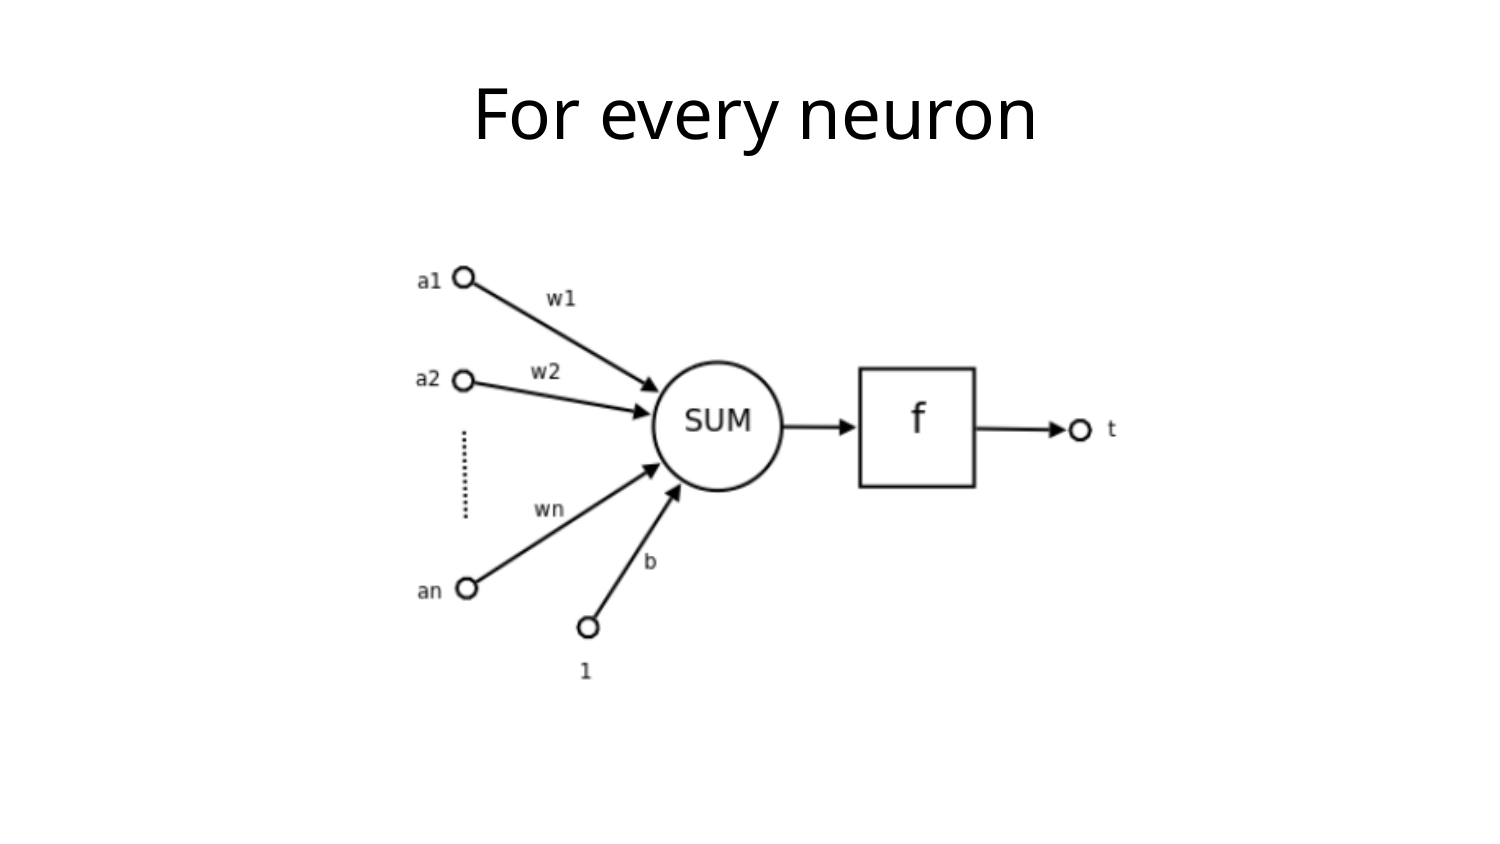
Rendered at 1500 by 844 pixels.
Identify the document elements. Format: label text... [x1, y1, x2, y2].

title For every neuron [76, 32, 1436, 191]
picture [383, 220, 1164, 706]
